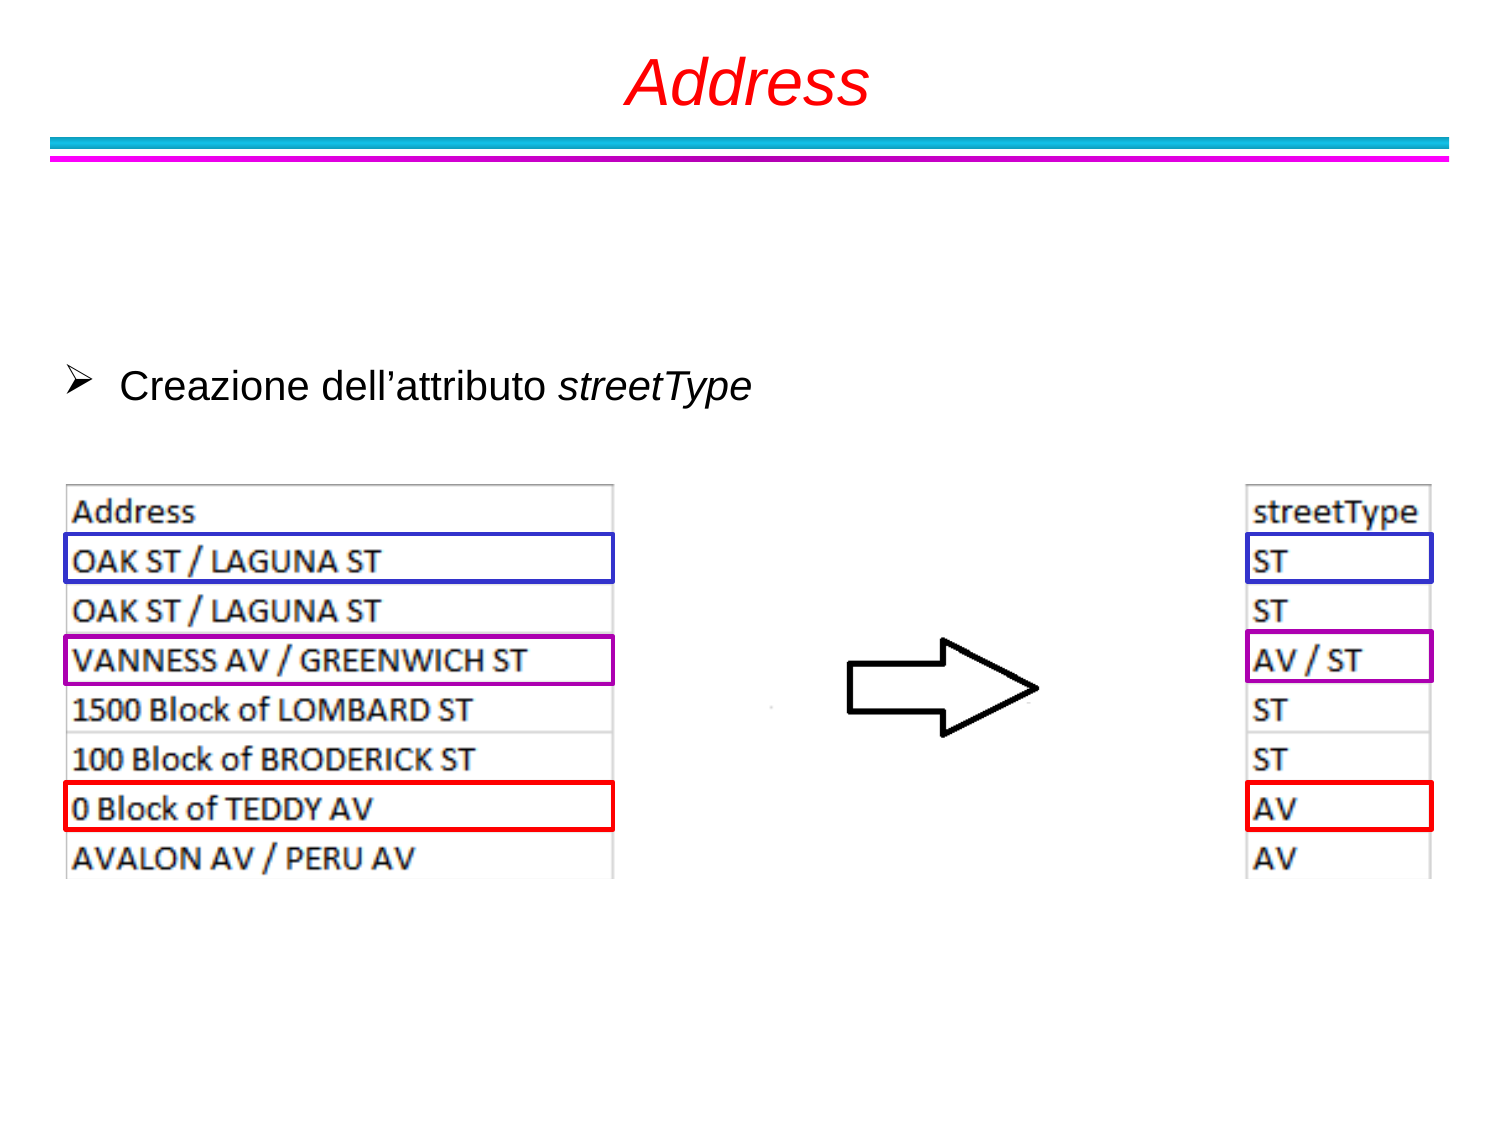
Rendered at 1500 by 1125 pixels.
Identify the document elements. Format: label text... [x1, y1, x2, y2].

picture [65, 464, 1432, 898]
text_box Creazione dell’attributo streetType [48, 351, 1450, 417]
text_box Address [48, 31, 1450, 127]
